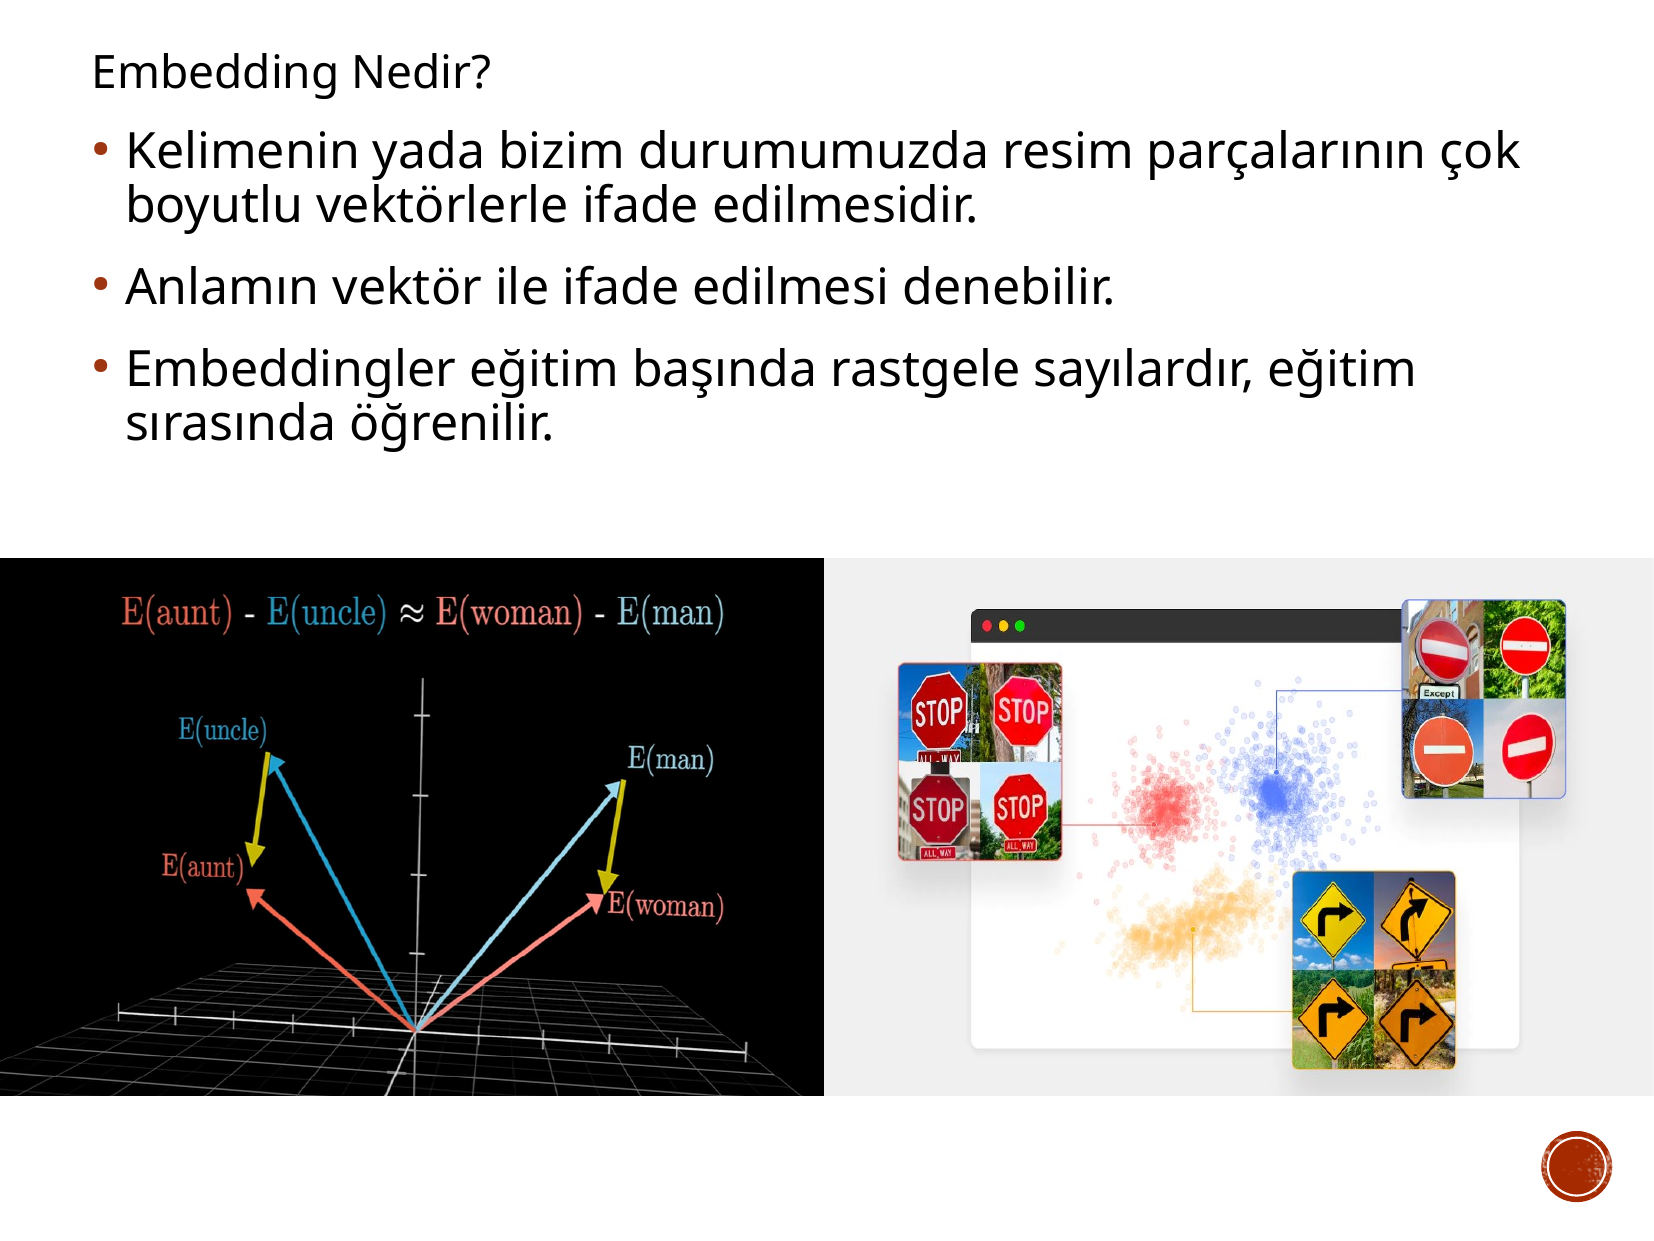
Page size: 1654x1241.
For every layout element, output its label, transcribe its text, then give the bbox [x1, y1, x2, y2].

list Embedding Nedir? Kelimenin yada bizim durumumuzda resim parçalarının çok boyutlu vektörlerle ifade edilmesidir. Anlamın vektör ile ifade edilmesi denebilir. Embeddingler eğitim başında rastgele sayılardır, eğitim sırasında öğrenilir. [76, 41, 1577, 526]
picture [0, 558, 1654, 1096]
